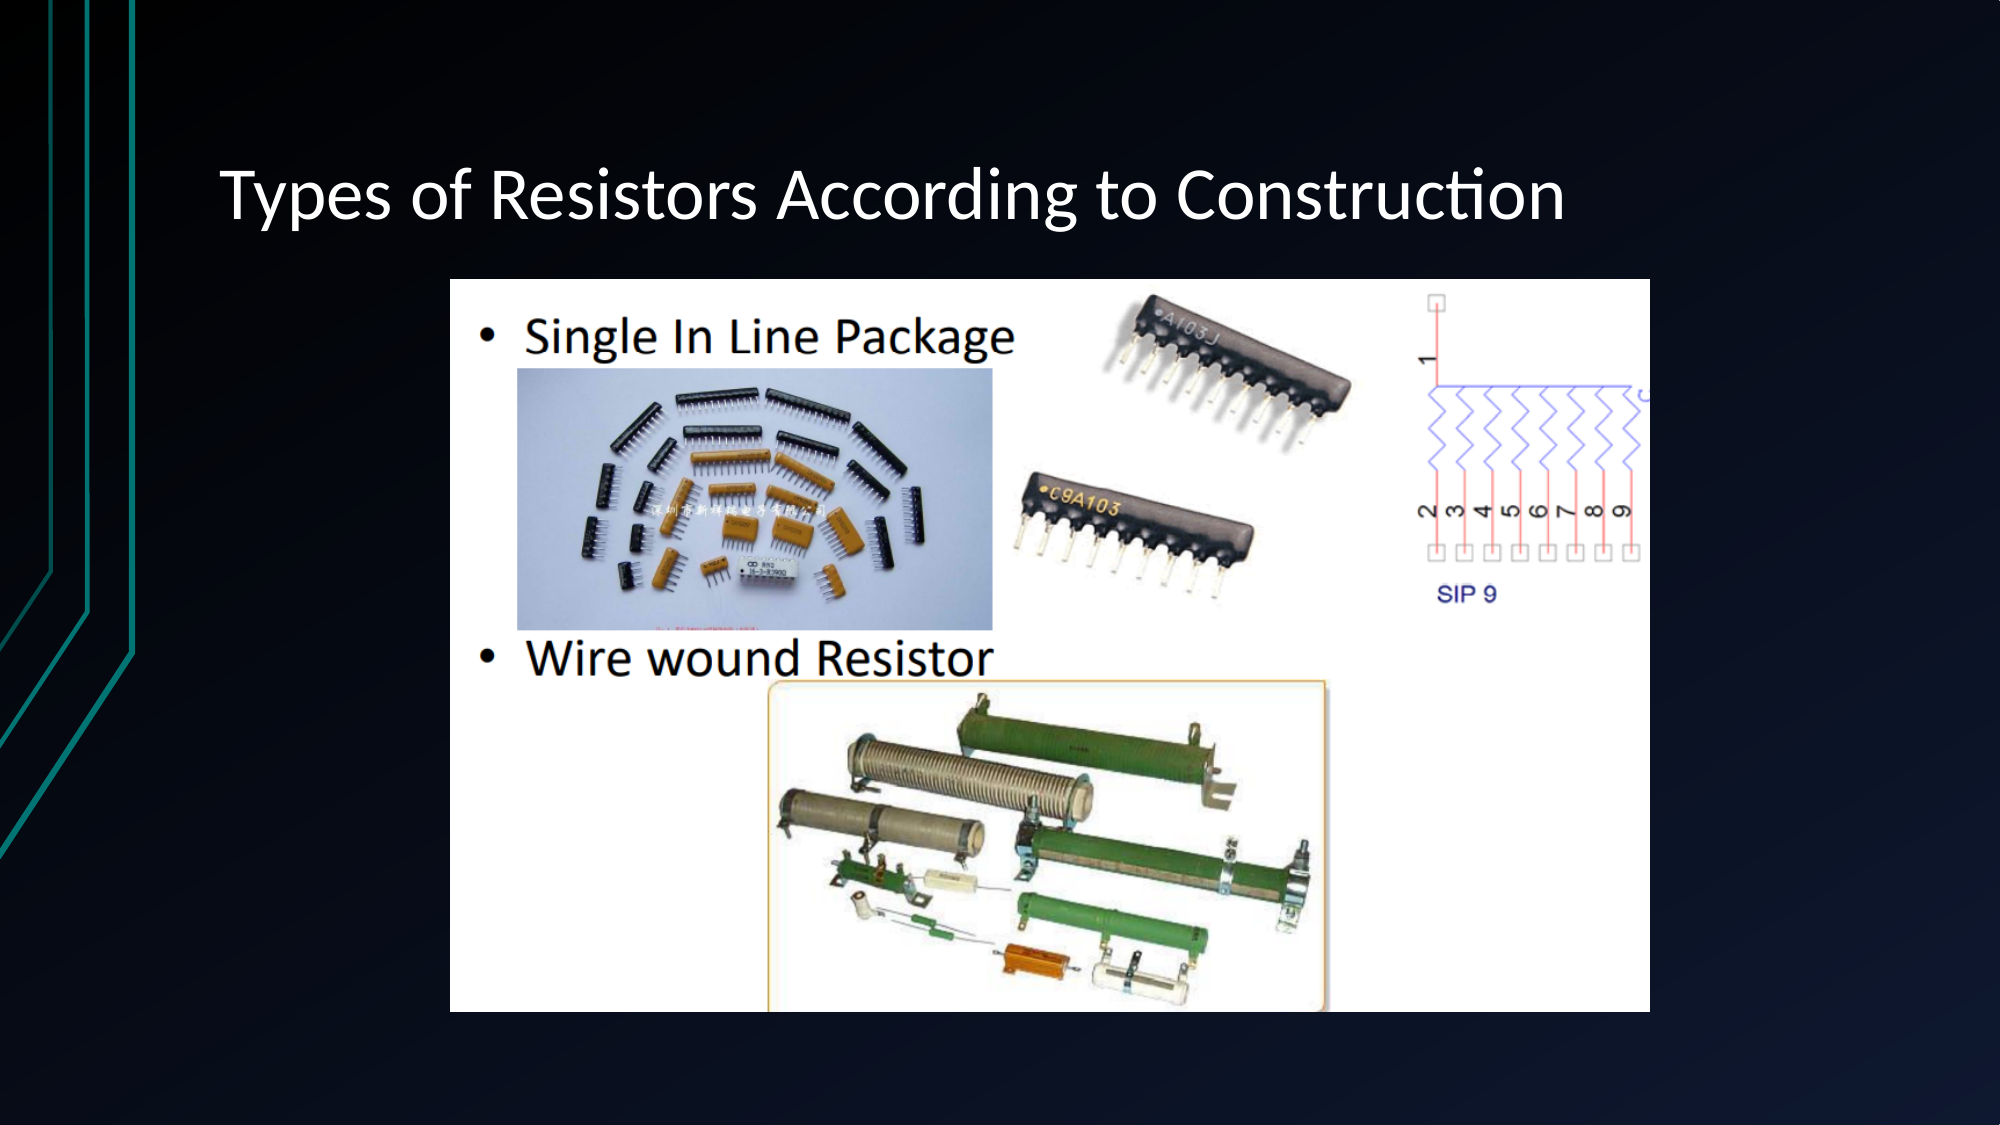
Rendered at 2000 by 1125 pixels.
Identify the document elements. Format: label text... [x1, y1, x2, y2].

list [450, 278, 1650, 1012]
title Types of Resistors According to Construction [199, 45, 1900, 246]
